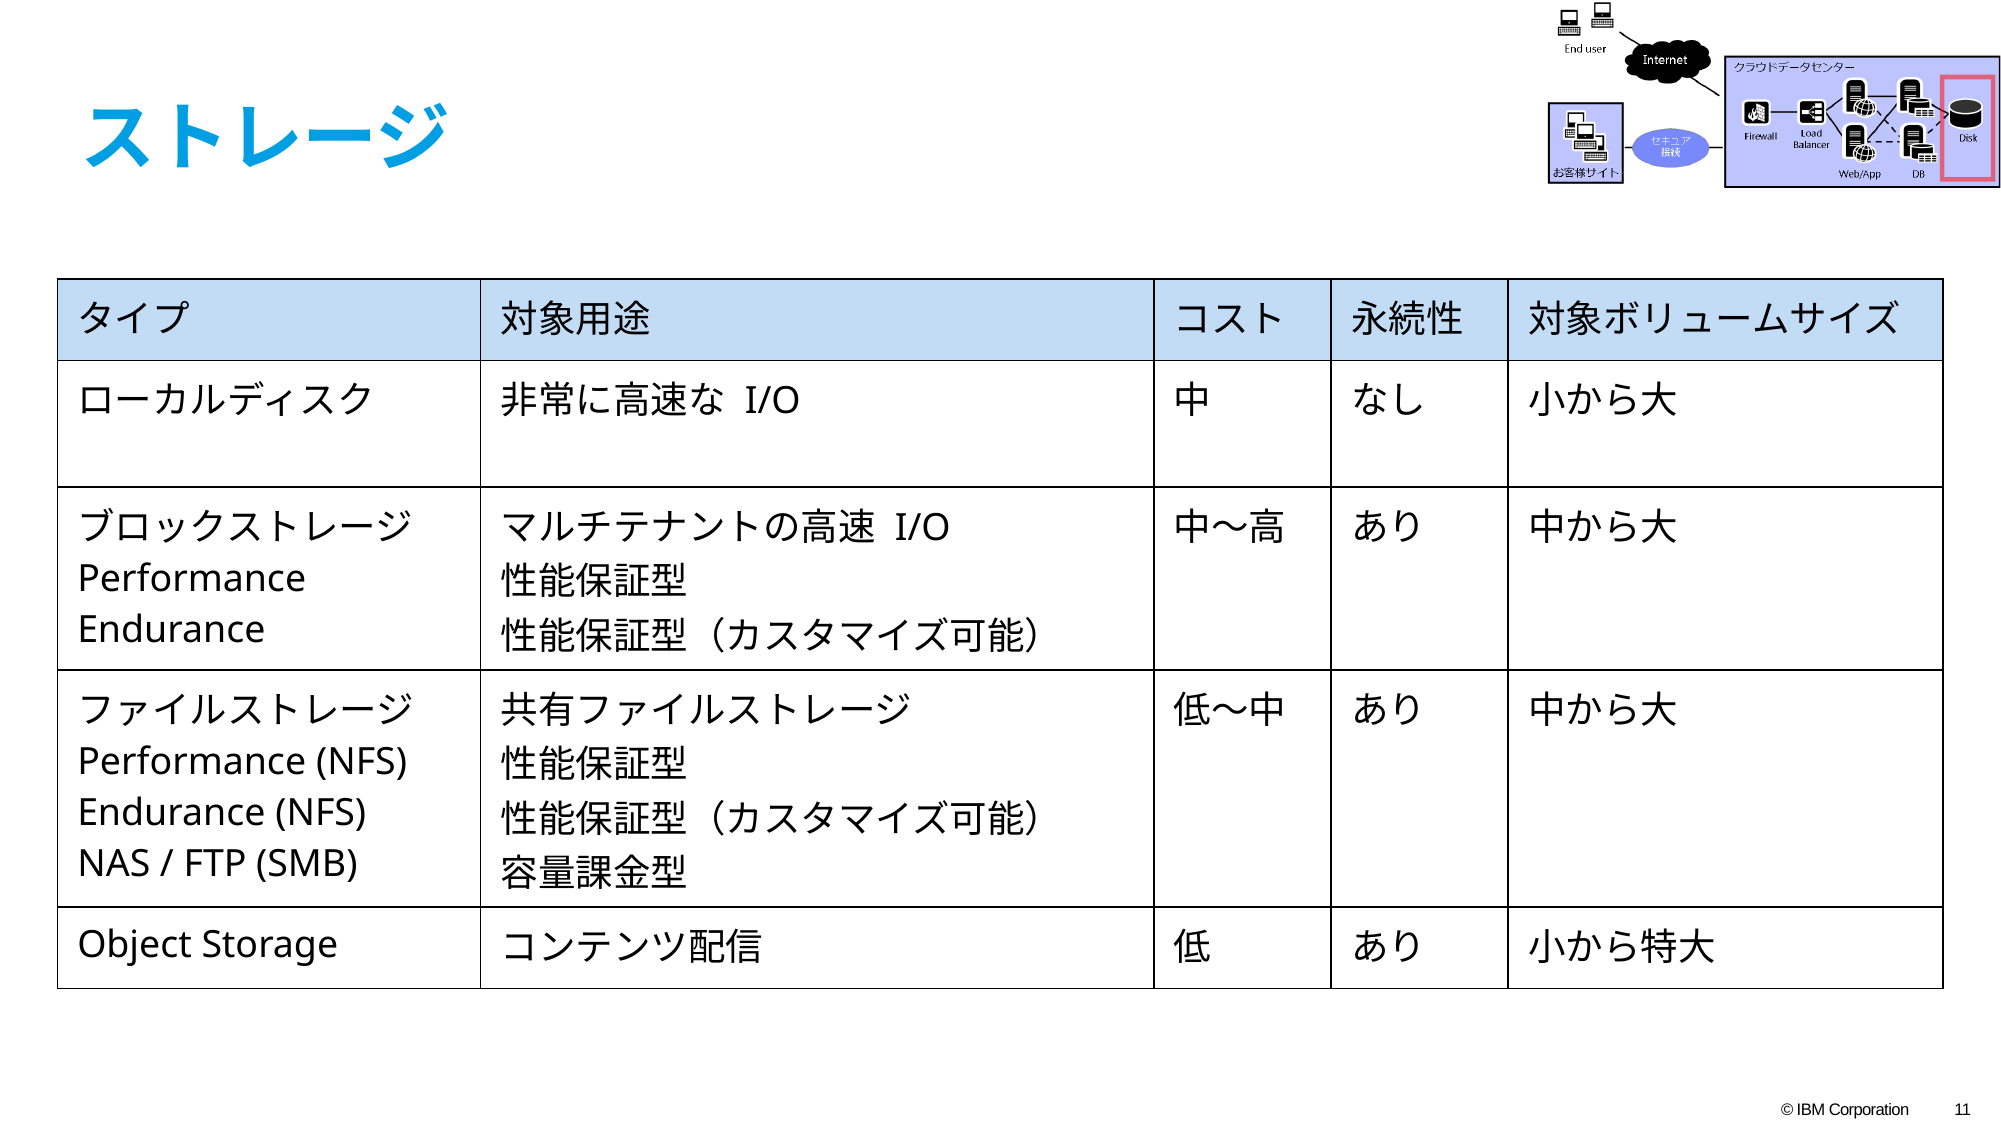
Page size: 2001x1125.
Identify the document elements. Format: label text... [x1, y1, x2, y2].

table_cell あり [1332, 488, 1507, 669]
table_header タイプ [58, 280, 480, 360]
table_cell なし [1332, 361, 1507, 486]
table_header 対象ボリュームサイズ [1509, 280, 1942, 360]
table_cell コンテンツ配信 [481, 908, 1153, 988]
table_header コスト [1155, 280, 1330, 360]
table_header 対象用途 [481, 280, 1153, 360]
table_cell 低〜中 [1155, 671, 1330, 906]
table_cell マルチテナントの高速 I/O 性能保証型 性能保証型（カスタマイズ可能） [481, 488, 1153, 669]
table_cell 共有ファイルストレージ 性能保証型 性能保証型（カスタマイズ可能） 容量課金型 [481, 671, 1153, 906]
table_cell 非常に高速な I/O [481, 361, 1153, 486]
table_cell 中から大 [1509, 488, 1942, 669]
table_cell ファイルストレージ Performance (NFS) Endurance (NFS) NAS / FTP (SMB) [58, 671, 480, 906]
table_cell 中〜高 [1155, 488, 1330, 669]
table_cell Object Storage [58, 908, 480, 988]
table_cell あり [1332, 671, 1507, 906]
table_cell 低 [1155, 908, 1330, 988]
table_cell 小から大 [1509, 361, 1942, 486]
table_cell ローカルディスク [58, 361, 480, 486]
table_header 永続性 [1332, 280, 1507, 360]
table_cell 中から大 [1509, 671, 1942, 906]
table_cell 中 [1155, 361, 1330, 486]
title ストレージ [80, 90, 1542, 181]
table_cell あり [1332, 908, 1507, 988]
table_cell ブロックストレージ Performance Endurance [58, 488, 480, 669]
table_cell 小から特大 [1509, 908, 1942, 988]
picture [1547, 0, 2001, 188]
